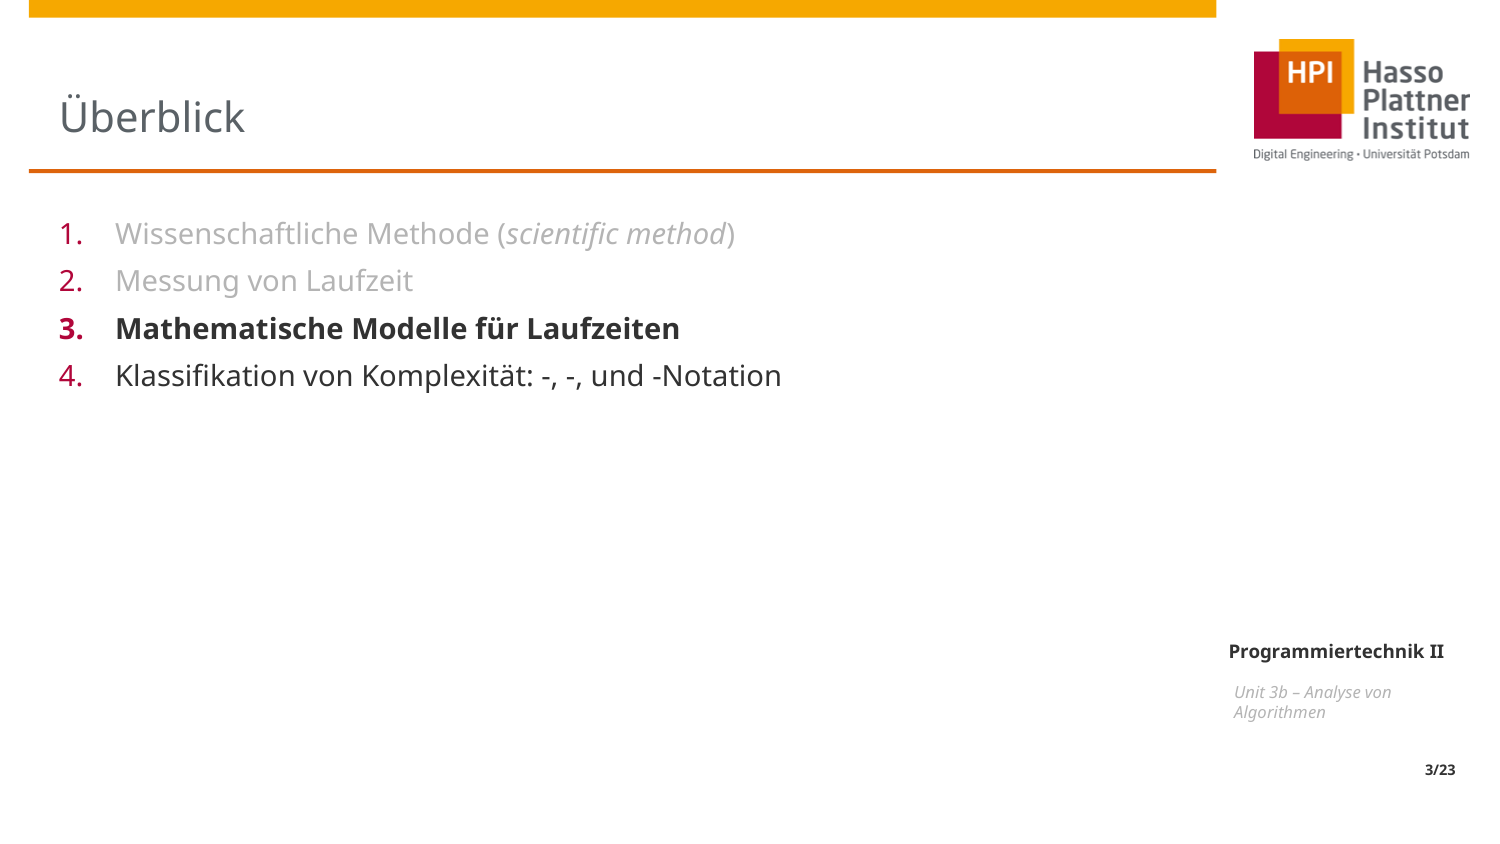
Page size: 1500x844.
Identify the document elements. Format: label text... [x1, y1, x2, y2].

title Überblick [58, 17, 1187, 170]
picture [1254, 39, 1470, 161]
